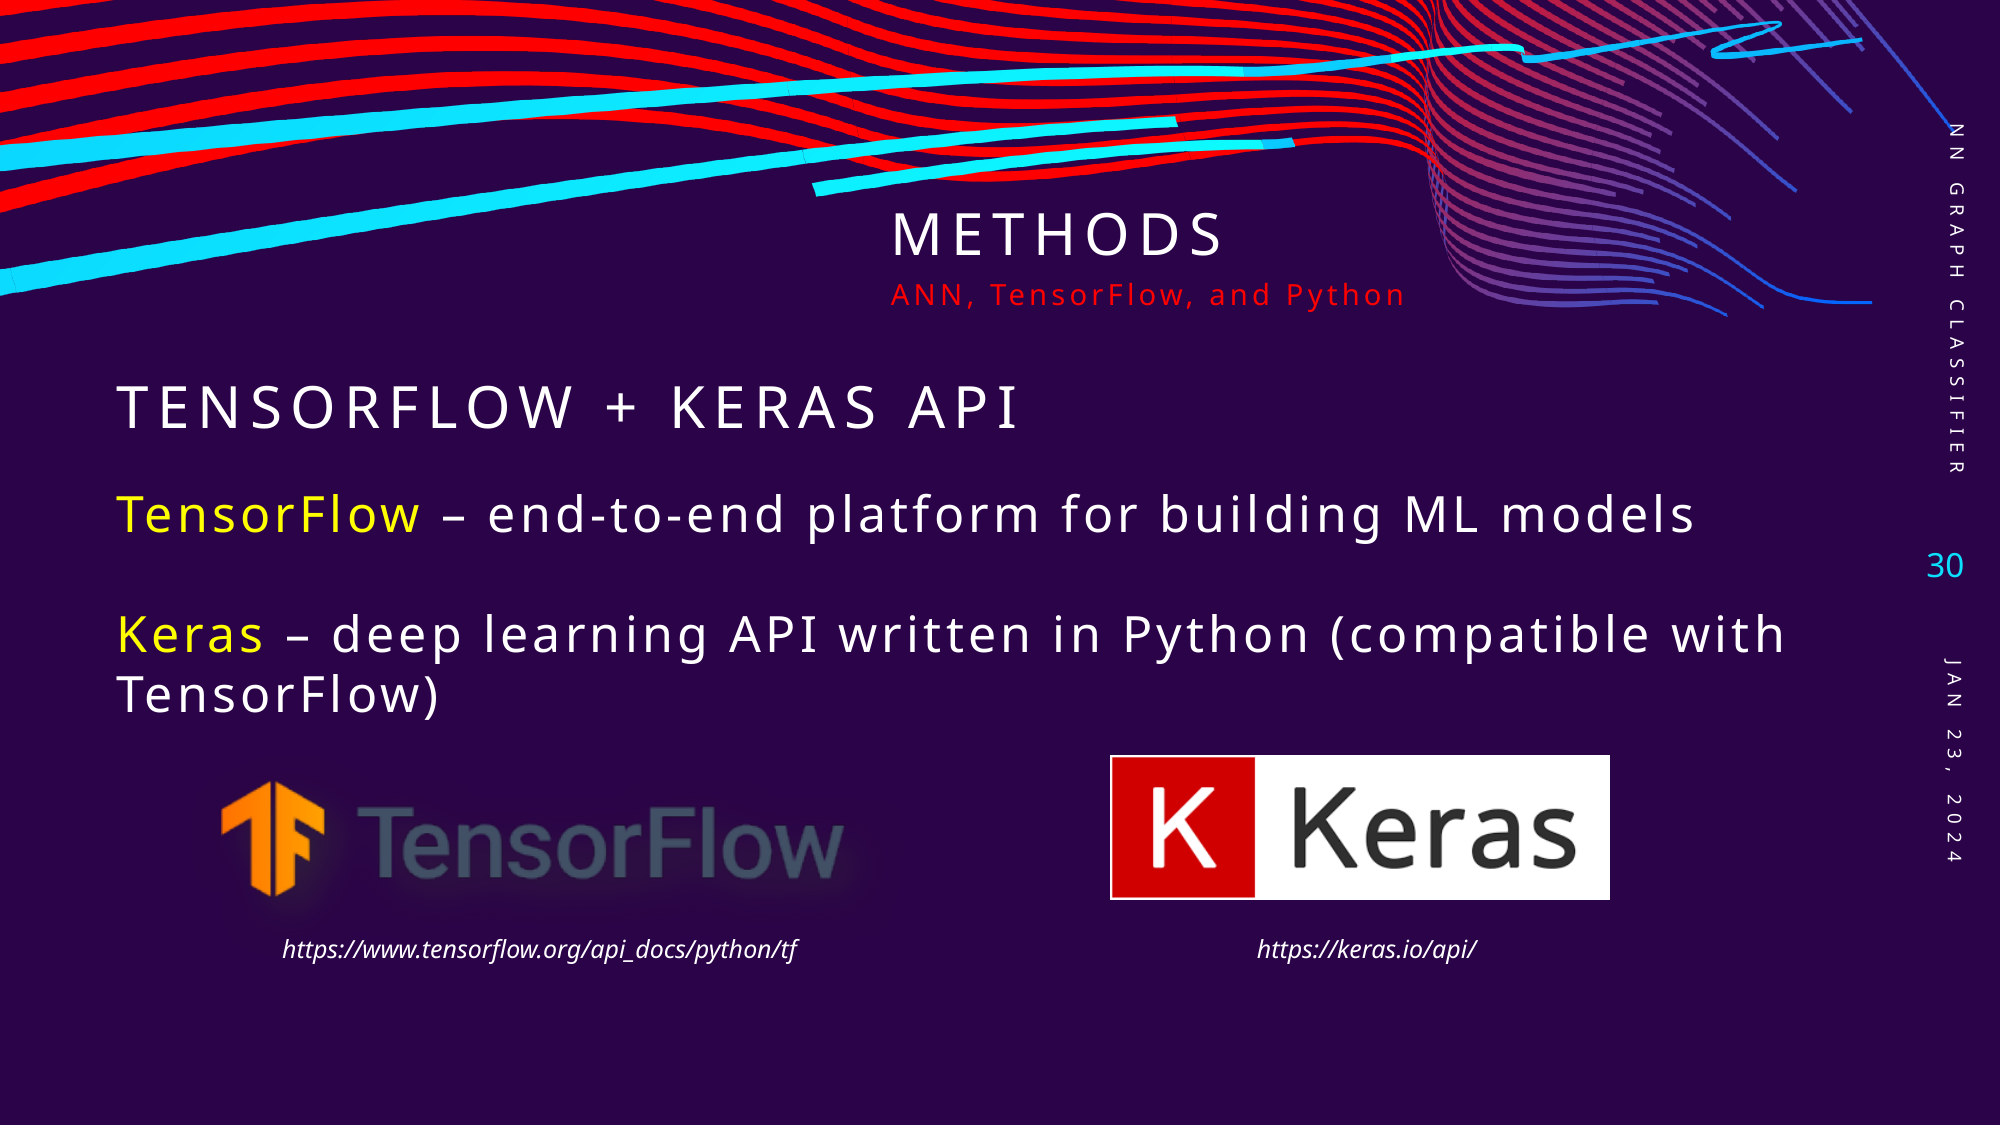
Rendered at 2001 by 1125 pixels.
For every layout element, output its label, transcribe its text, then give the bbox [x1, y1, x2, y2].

text_box ANN, TensorFlow, and Python [876, 272, 1478, 333]
footer NN Graph Classifier [1926, 33, 1987, 489]
text_box https://www.tensorflow.org/api_docs/python/tf [267, 911, 1022, 980]
text_box https://keras.io/api/ [1242, 911, 1534, 980]
picture [0, 0, 2000, 1125]
slide_number 30 [1942, 519, 1980, 615]
title TensorFlow + Keras API [101, 371, 1364, 467]
text_box TensorFlow – end-to-end platform for building ML models Keras – deep learning API written in Python (compatible with TensorFlow) [101, 475, 1942, 728]
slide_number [1925, 645, 1986, 1080]
text_box Methods [876, 198, 1686, 293]
